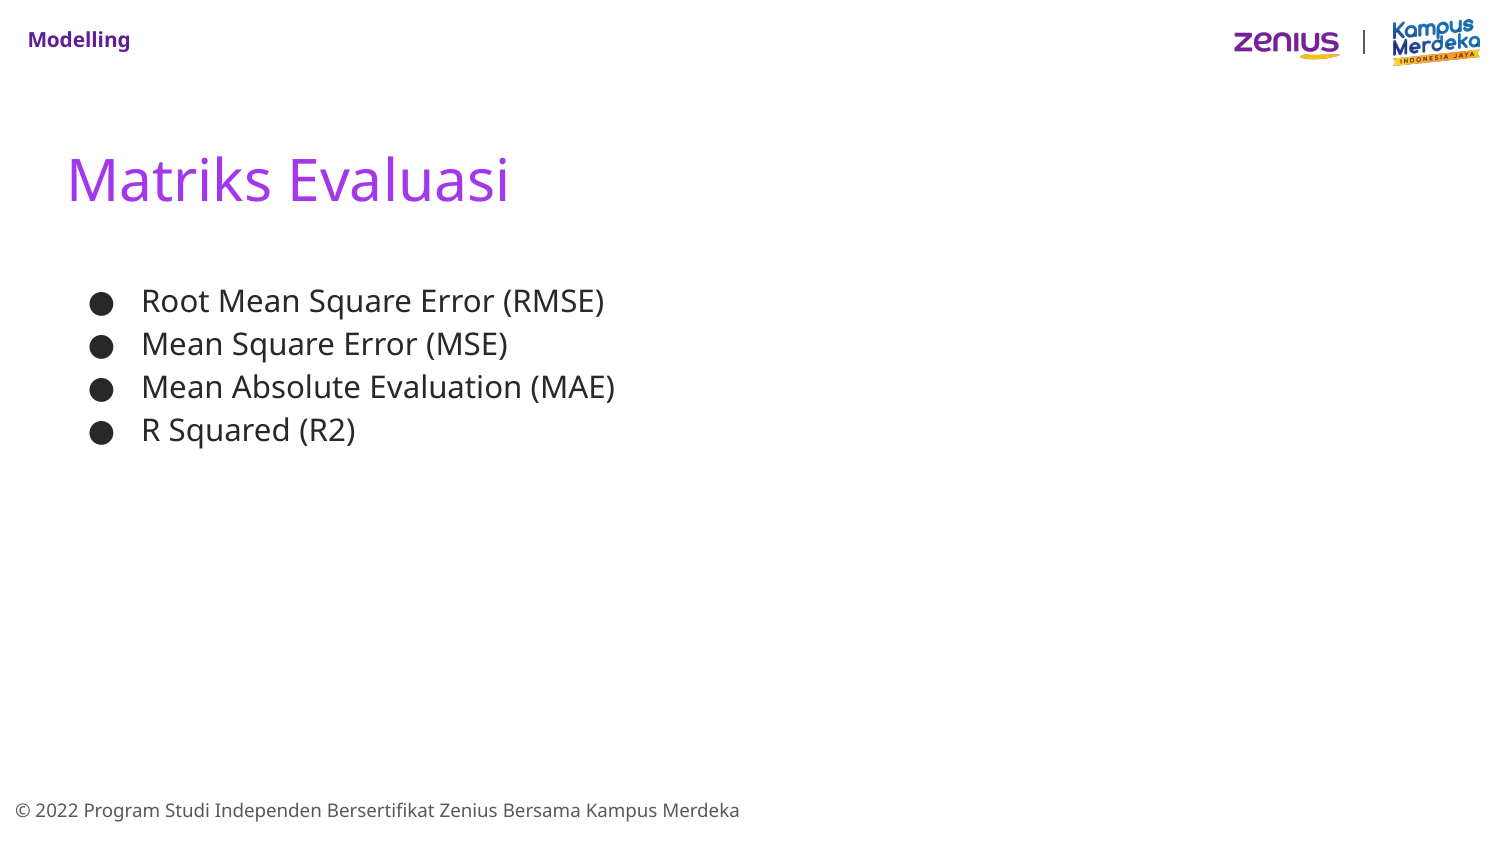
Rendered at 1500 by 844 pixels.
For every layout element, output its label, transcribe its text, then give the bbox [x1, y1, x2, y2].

text_box Modelling [12, 14, 1011, 65]
title Matriks Evaluasi [51, 110, 1443, 245]
list Root Mean Square Error (RMSE) Mean Square Error (MSE) Mean Absolute Evaluation (MAE) R Squared (R2) [51, 260, 1353, 741]
text_box © 2022 Program Studi Independen Bersertifikat Zenius Bersama Kampus Merdeka [0, 787, 1468, 833]
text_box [1230, 15, 1480, 69]
